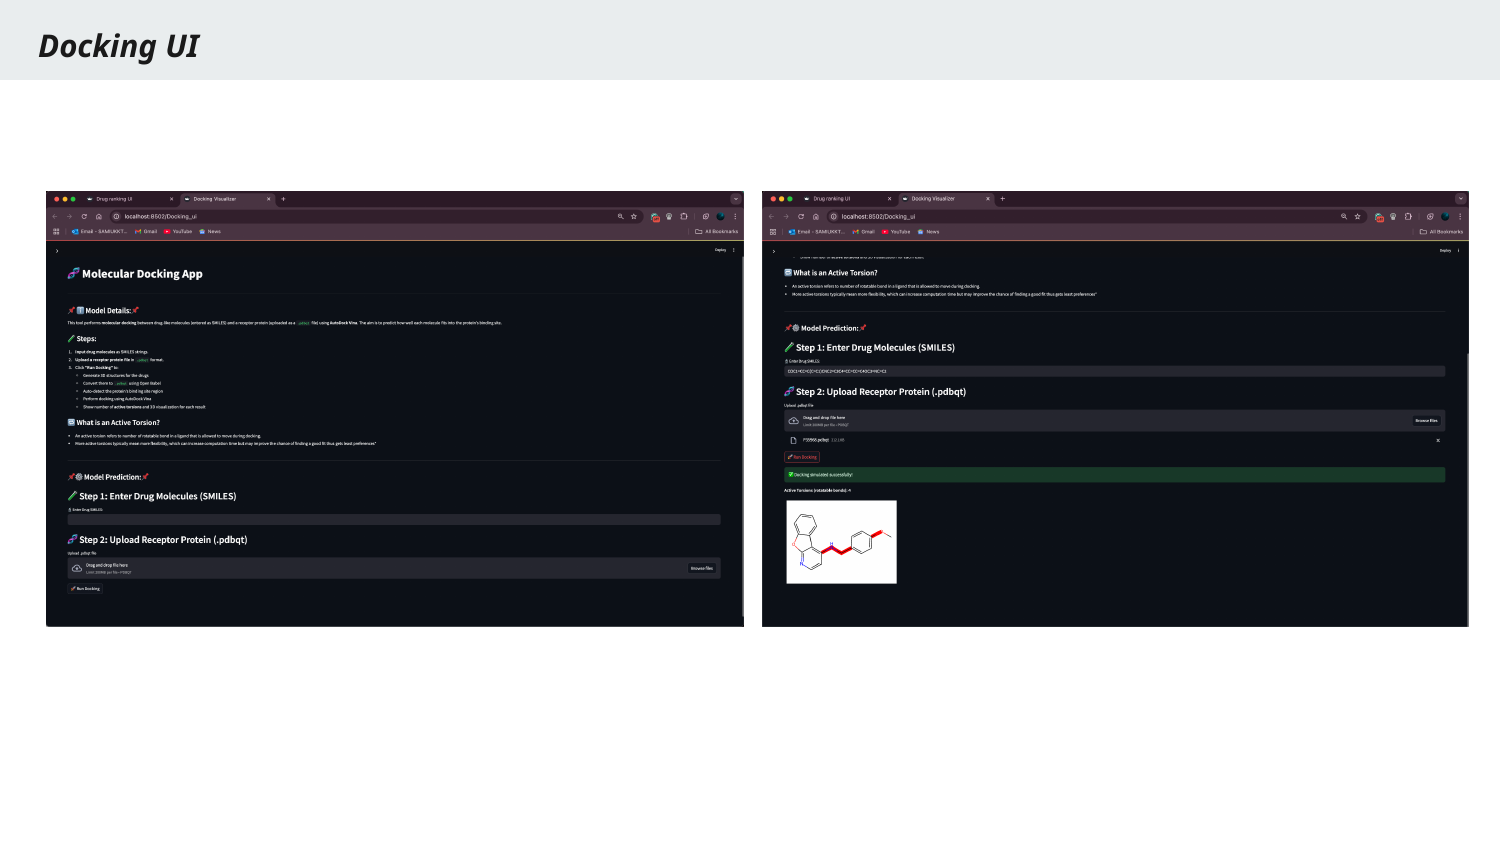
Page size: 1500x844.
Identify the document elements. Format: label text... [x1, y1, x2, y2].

picture [762, 191, 1470, 627]
text_box Docking UI [23, 11, 694, 70]
picture [45, 191, 744, 627]
